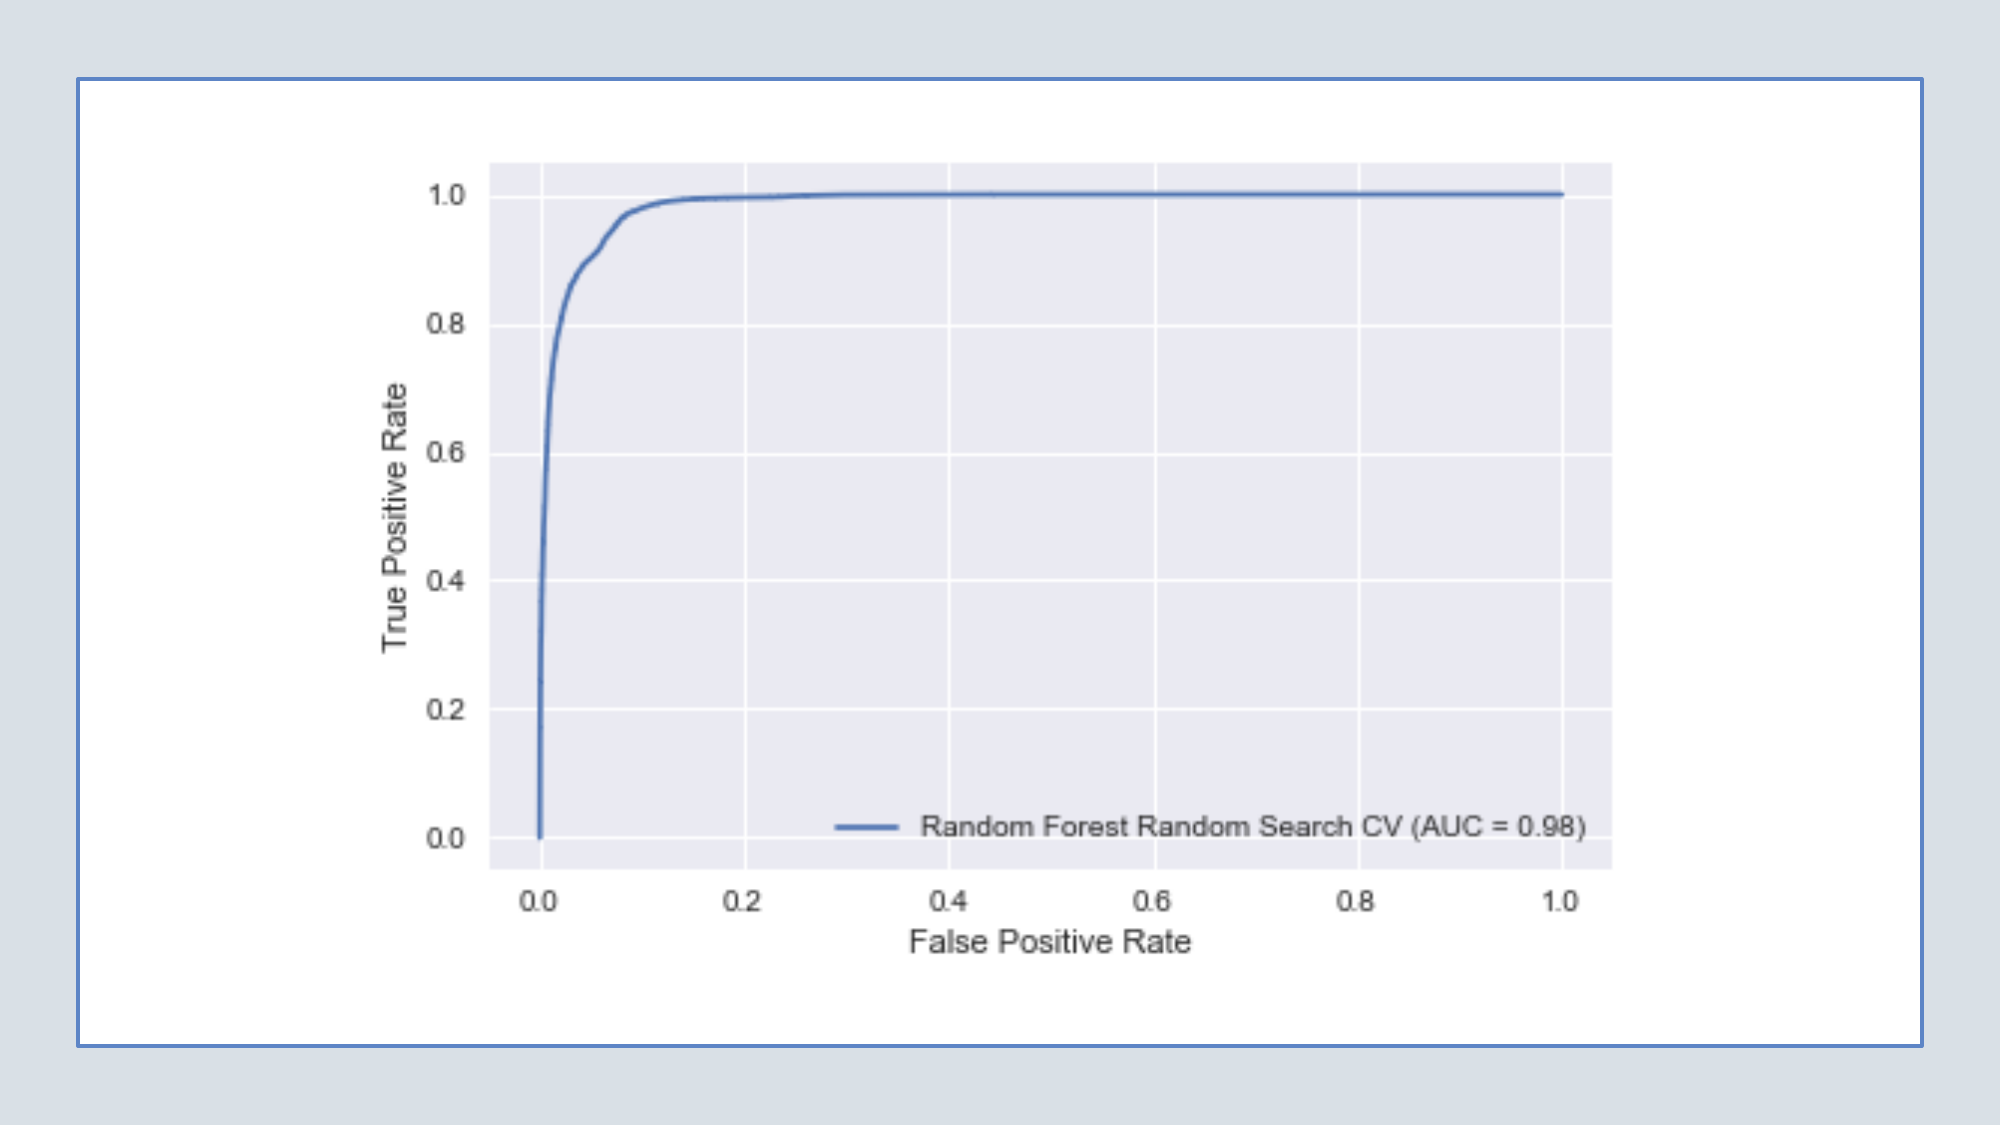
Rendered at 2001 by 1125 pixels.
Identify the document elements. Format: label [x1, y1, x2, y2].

text_box [77, 77, 1923, 1048]
picture [353, 130, 1646, 994]
text_box [0, 0, 2000, 1125]
